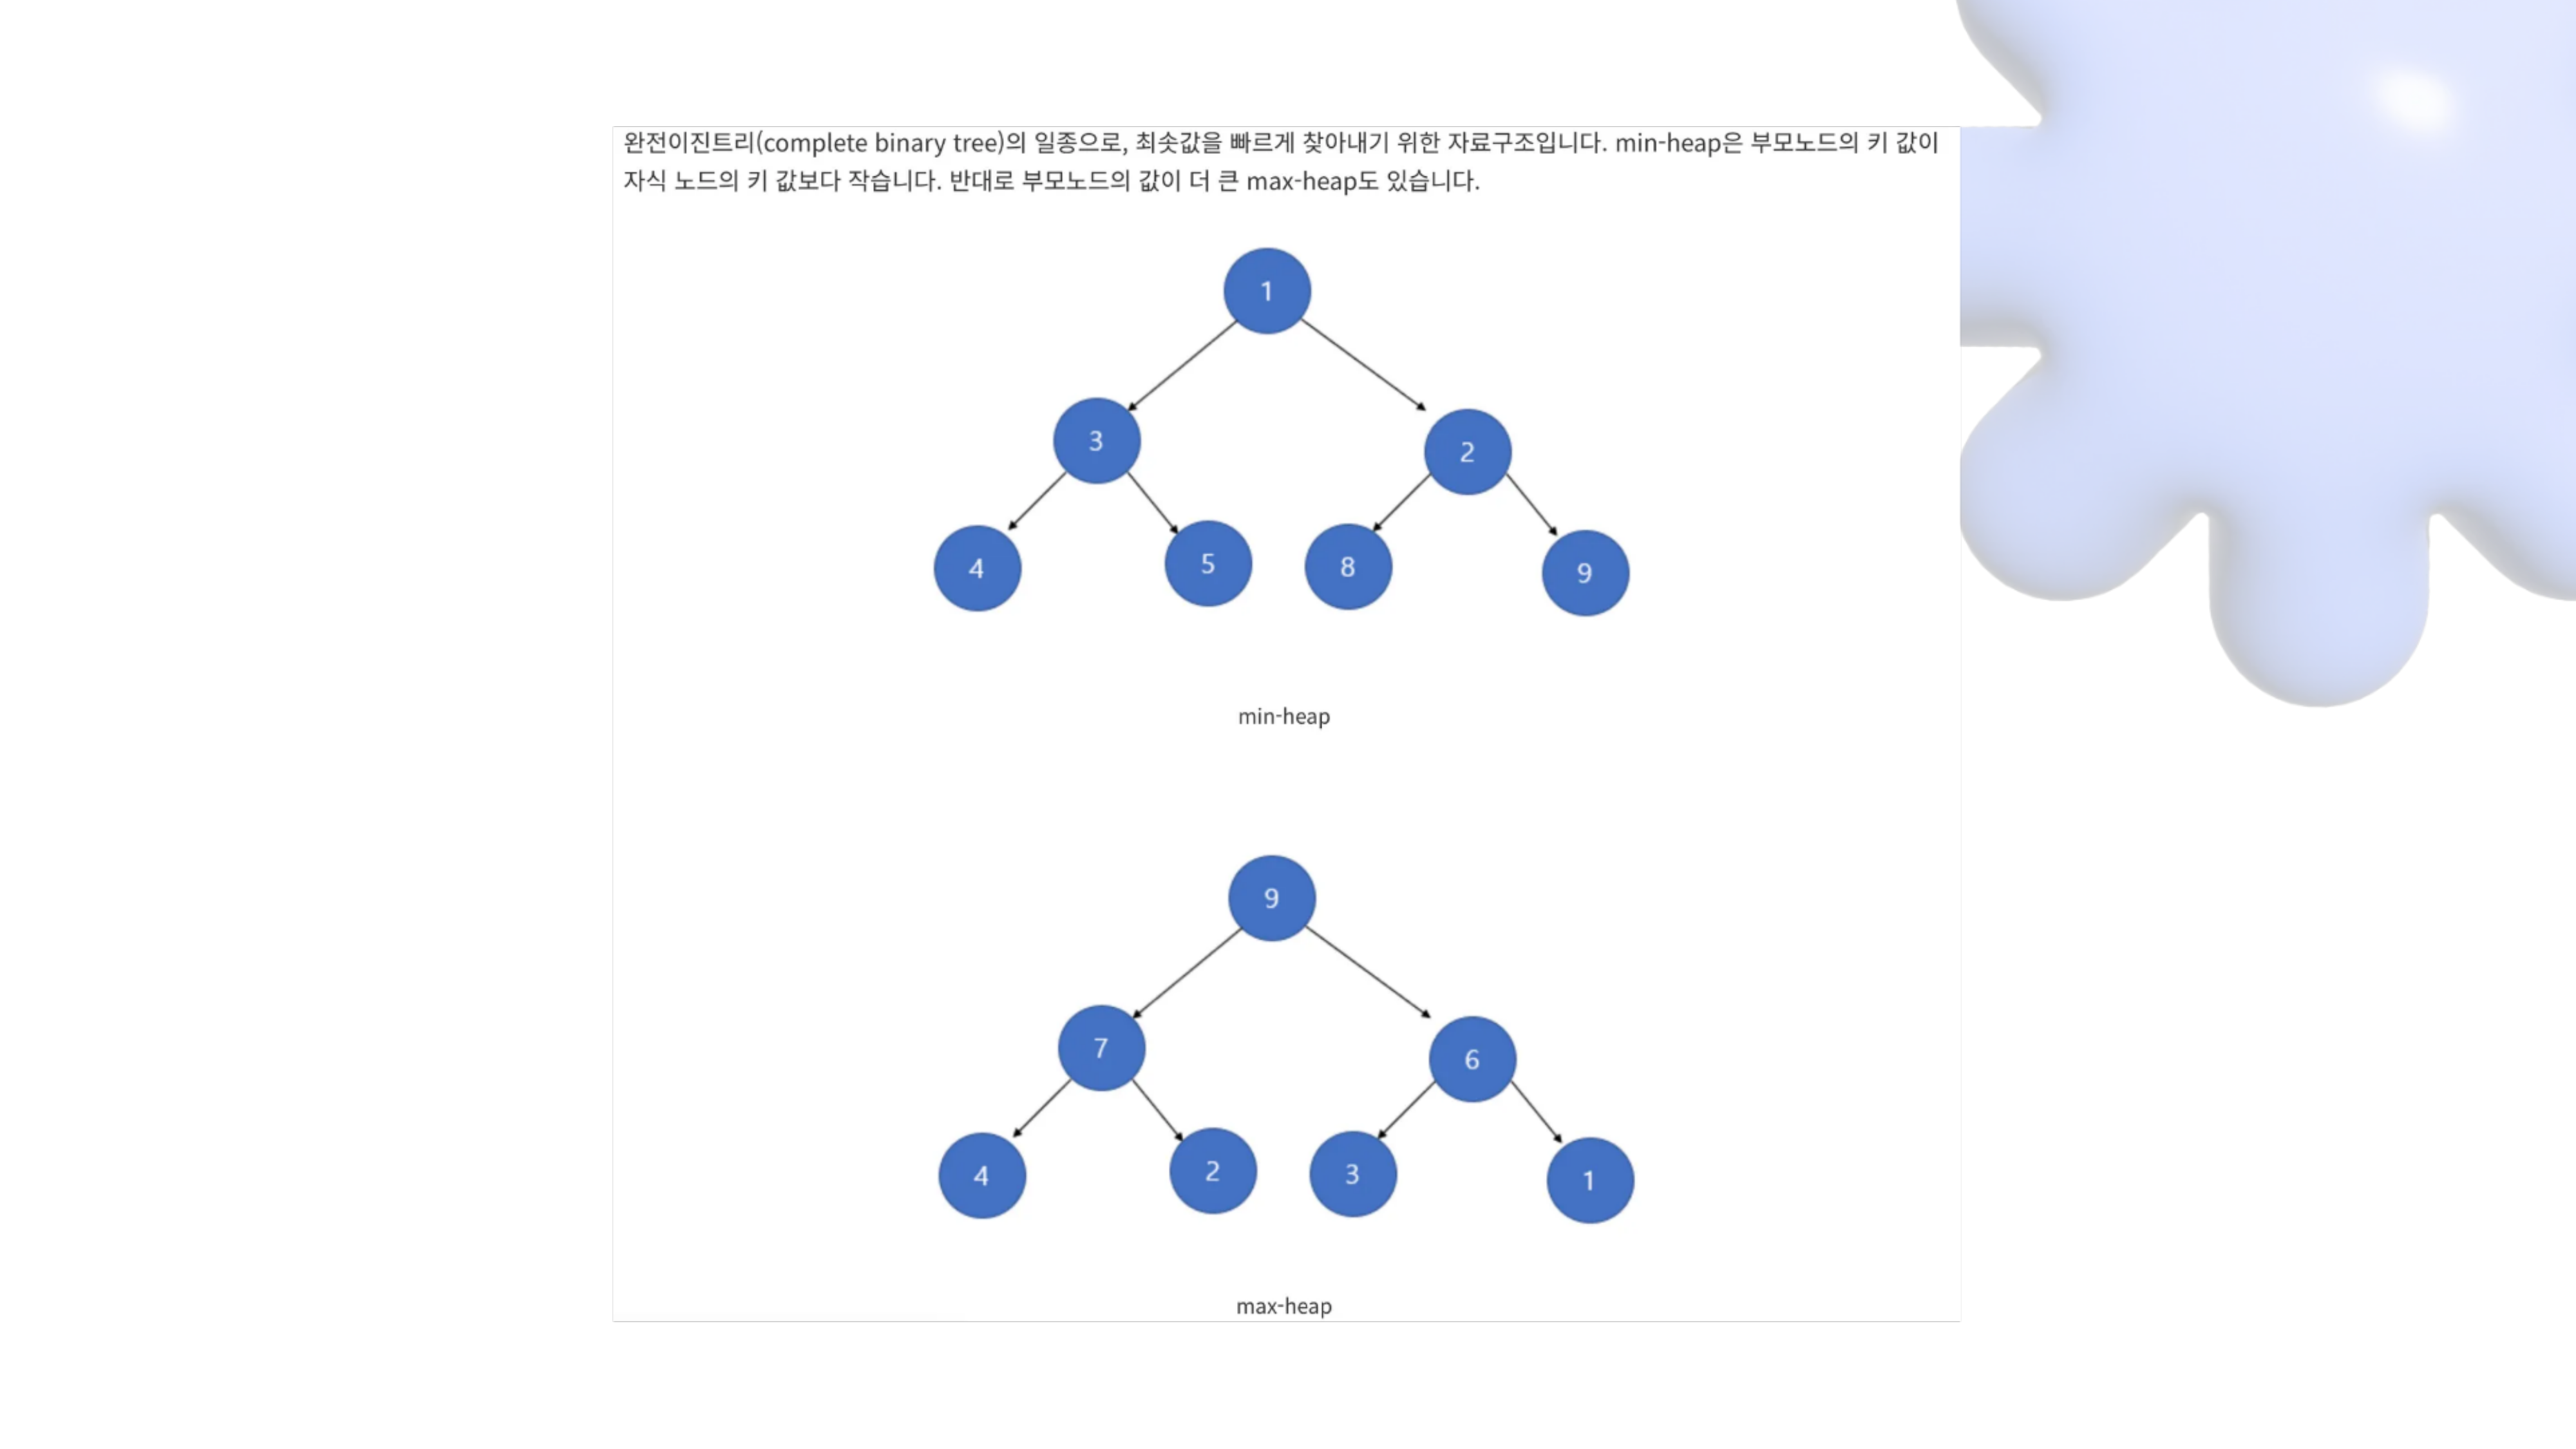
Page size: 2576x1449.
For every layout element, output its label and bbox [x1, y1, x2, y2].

picture [611, 0, 2576, 1323]
